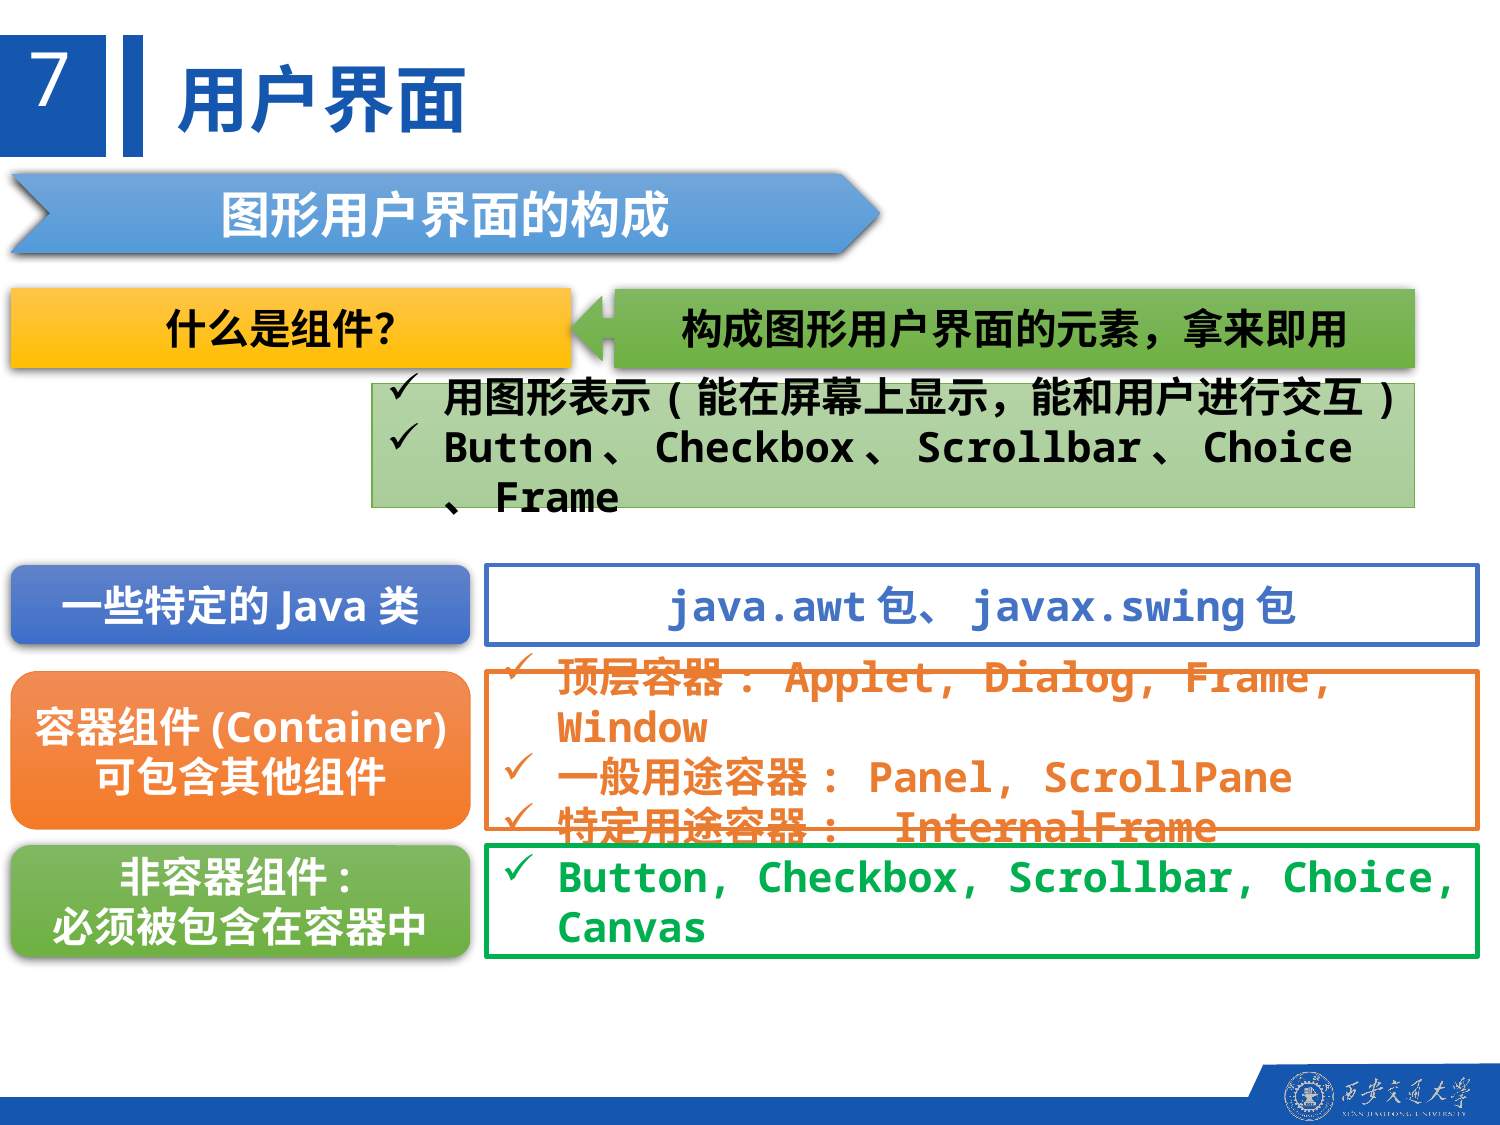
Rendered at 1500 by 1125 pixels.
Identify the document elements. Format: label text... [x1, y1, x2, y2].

text_box 一些特定的Java类 [11, 565, 471, 645]
text_box 用户界面 [162, 45, 1309, 149]
text_box 容器组件(Container) 可包含其他组件 [10, 671, 471, 830]
text_box Button, Checkbox, Scrollbar, Choice, Canvas [486, 845, 1478, 957]
text_box 图形用户界面的构成 [11, 173, 880, 253]
text_box 7 [14, 23, 87, 129]
text_box 什么是组件？ [10, 288, 571, 368]
text_box 构成图形用户界面的元素，拿来即用 [570, 288, 1415, 368]
text_box 非容器组件: 必须被包含在容器中 [10, 845, 471, 957]
text_box 用图形表示(能在屏幕上显示，能和用户进行交互) Button、Checkbox、Scrollbar、Choice、Frame [371, 383, 1415, 508]
text_box 顶层容器: Applet, Dialog, Frame, Window 一般用途容器: Panel, ScrollPane 特定用途容器: InternalFrame [486, 671, 1478, 830]
text_box java.awt包、javax.swing包 [486, 565, 1478, 645]
